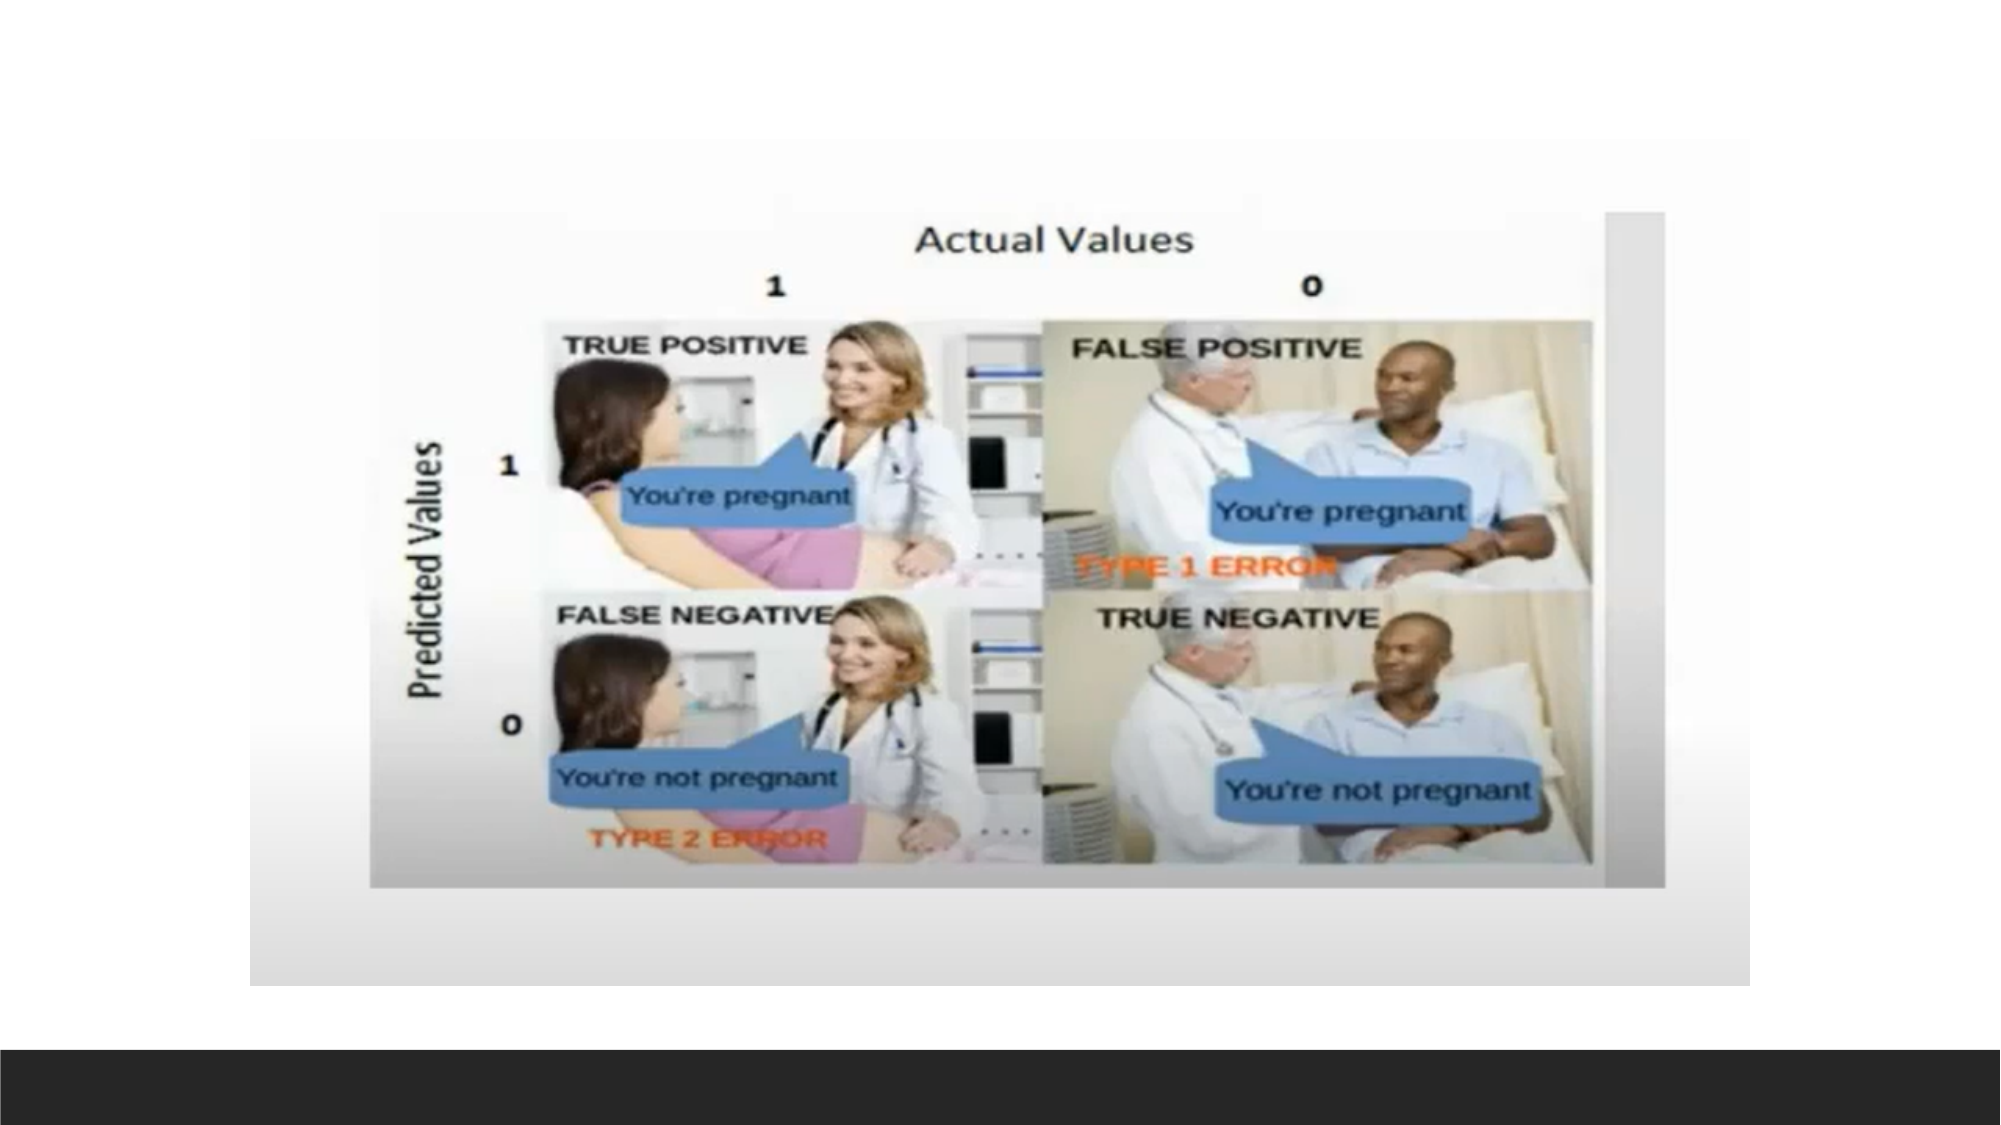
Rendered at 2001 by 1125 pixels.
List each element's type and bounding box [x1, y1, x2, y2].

picture [250, 139, 1750, 986]
